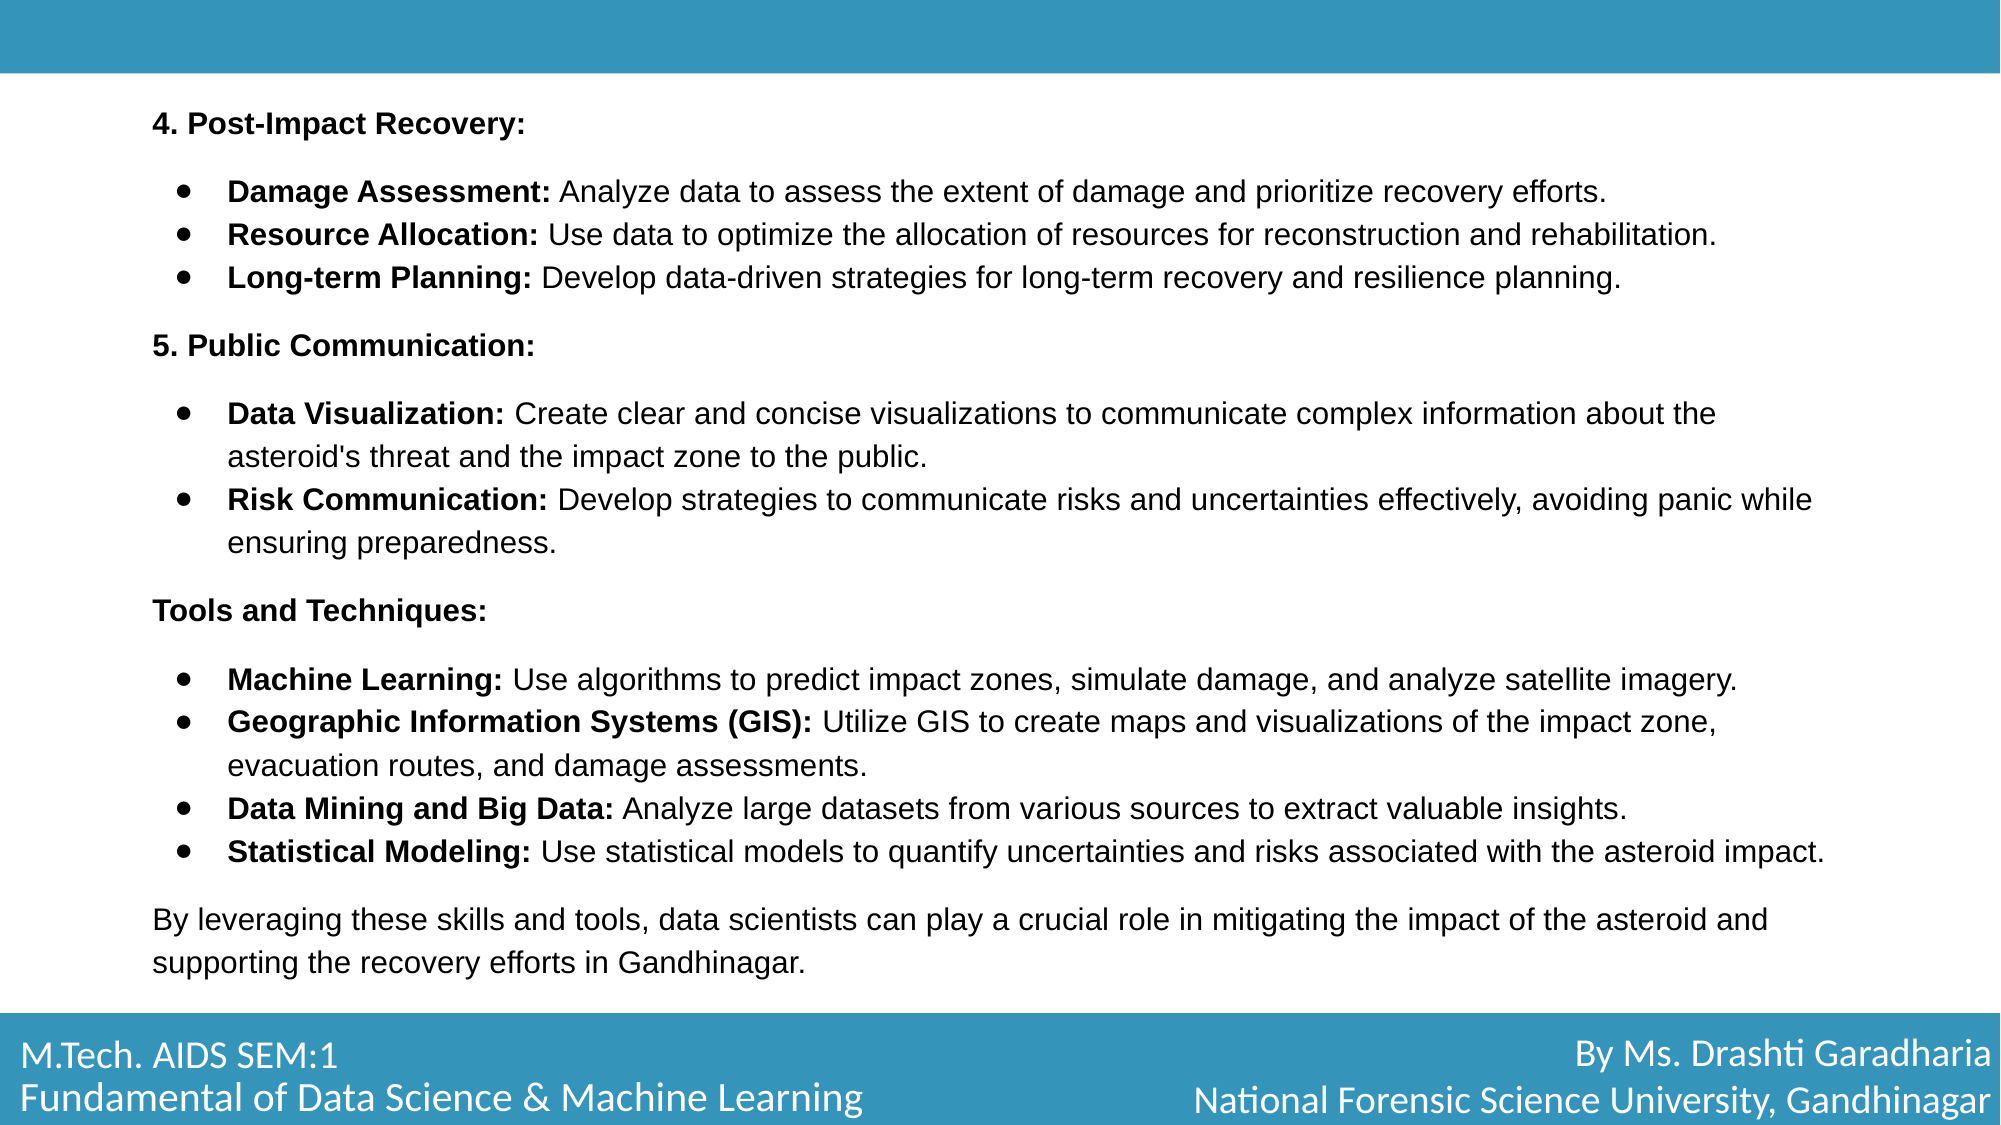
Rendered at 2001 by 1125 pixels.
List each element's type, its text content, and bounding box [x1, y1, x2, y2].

list 4. Post-Impact Recovery: Damage Assessment: Analyze data to assess the extent of damage and prioritize recovery efforts. Resource Allocation: Use data to optimize the allocation of resources for reconstruction and rehabilitation. Long-term Planning: Develop data-driven strategies for long-term recovery and resilience planning. 5. Public Communication: Data Visualization: Create clear and concise visualizations to communicate complex information about the asteroid's threat and the impact zone to the public. Risk Communication: Develop strategies to communicate risks and uncertainties effectively, avoiding panic while ensuring preparedness. Tools and Techniques: Machine Learning: Use algorithms to predict impact zones, simulate damage, and analyze satellite imagery. Geographic Information Systems (GIS): Utilize GIS to create maps and visualizations of the impact zone, evacuation routes, and damage assessments. Data Mining and Big Data: Analyze large datasets from various sources to extract valuable insights. Statistical Modeling: Use statistical models to quantify uncertainties and risks associated with the asteroid impact. By leveraging these skills and tools, data scientists can play a crucial role in mitigating the impact of the asteroid and supporting the recovery efforts in Gandhinagar. [137, 90, 1863, 804]
